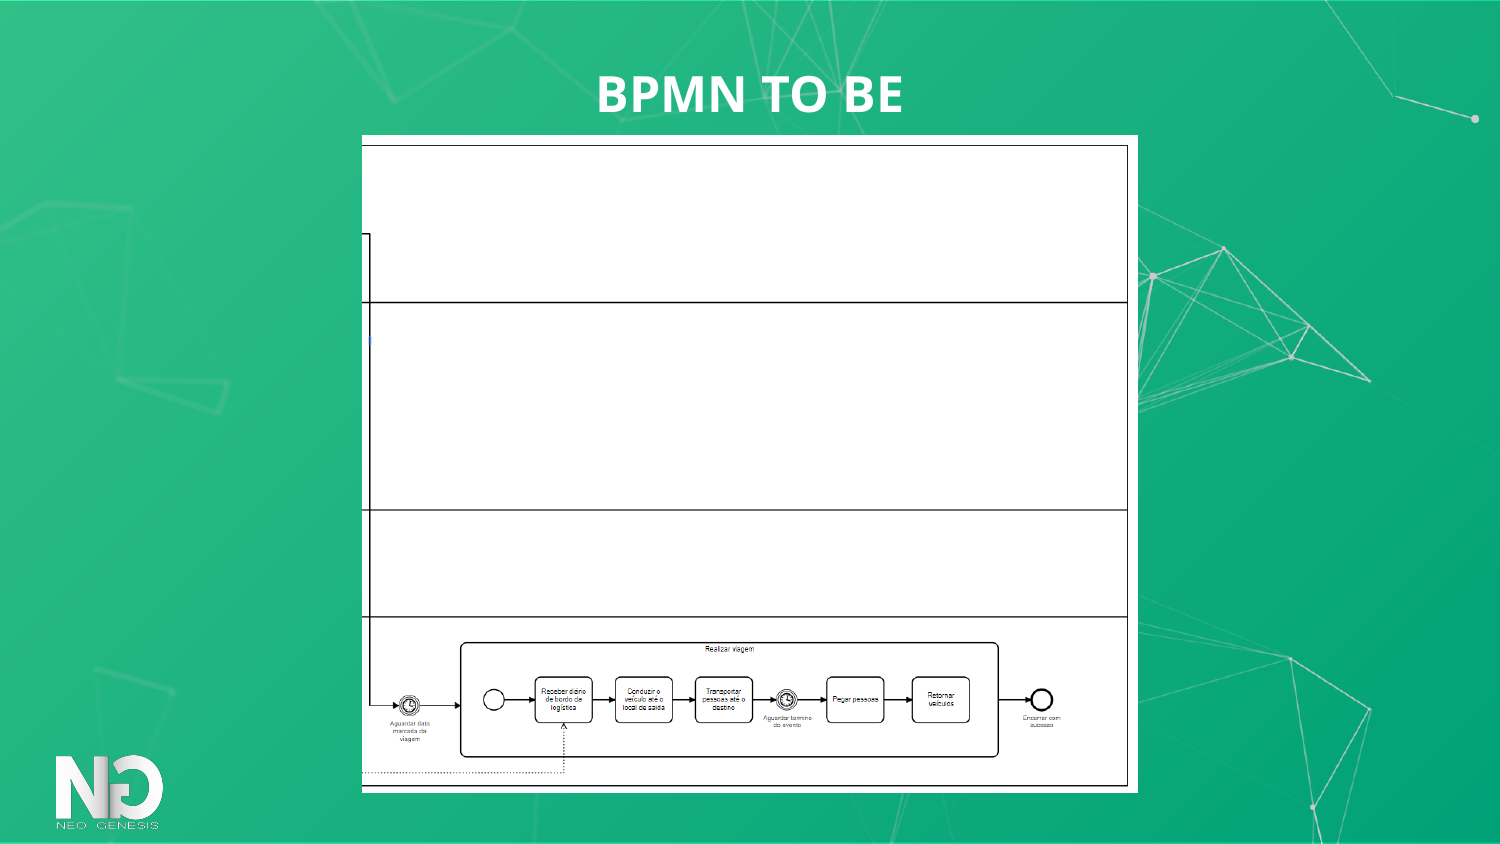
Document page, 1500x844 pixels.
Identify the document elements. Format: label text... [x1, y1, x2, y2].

text_box [0, 1, 1500, 843]
picture [361, 134, 1139, 794]
text_box BPMN TO BE [389, 38, 1111, 104]
picture [56, 755, 163, 830]
